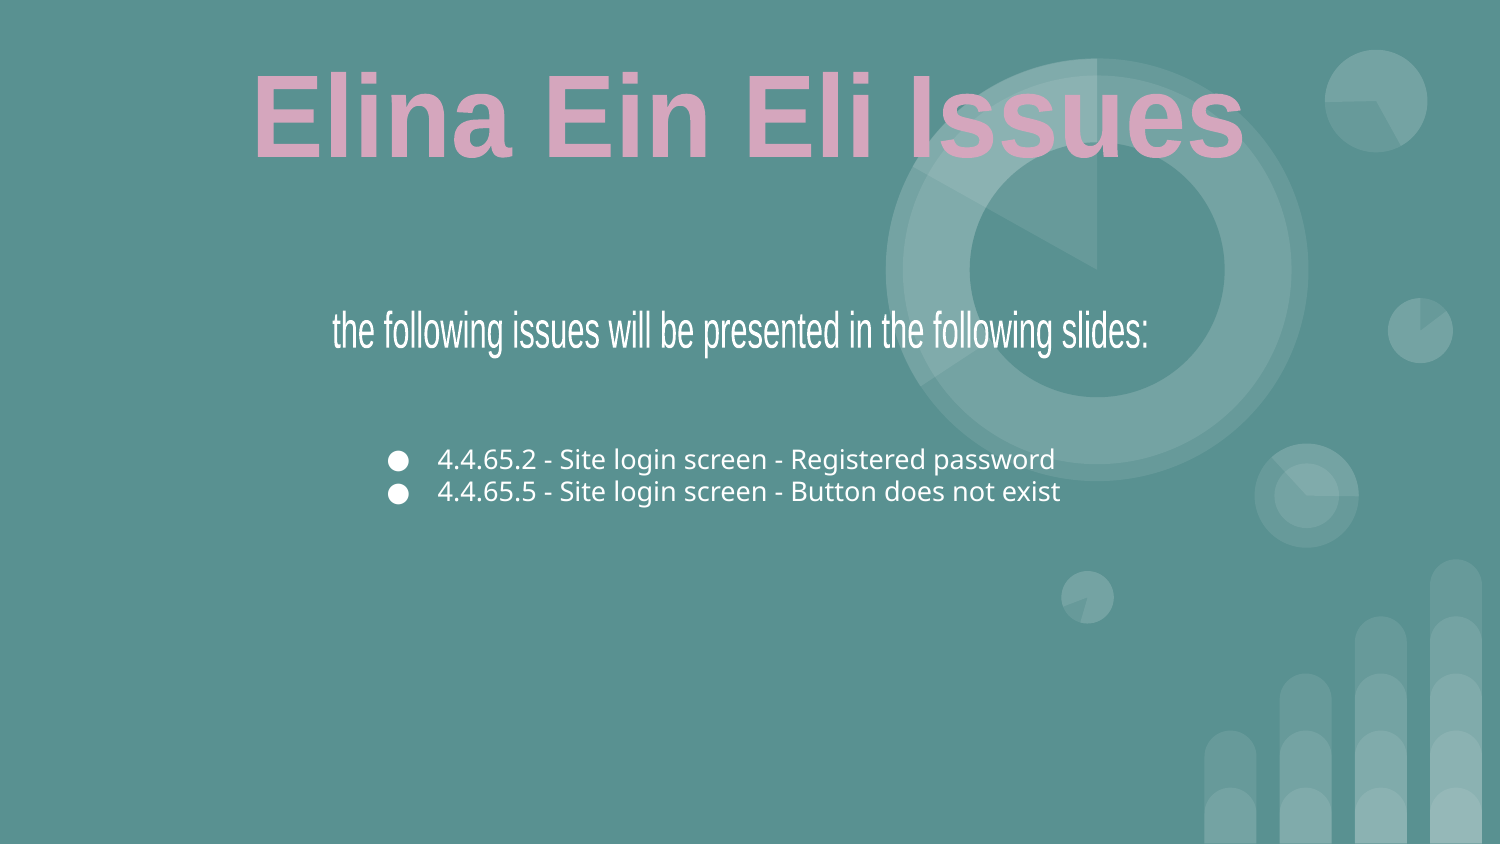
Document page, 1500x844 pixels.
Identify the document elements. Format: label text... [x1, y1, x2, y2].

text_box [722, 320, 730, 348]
text_box 4.4.65.2 - Site login screen - Registered password 4.4.65.5 - Site login screen - Button does not exist [347, 394, 1153, 766]
